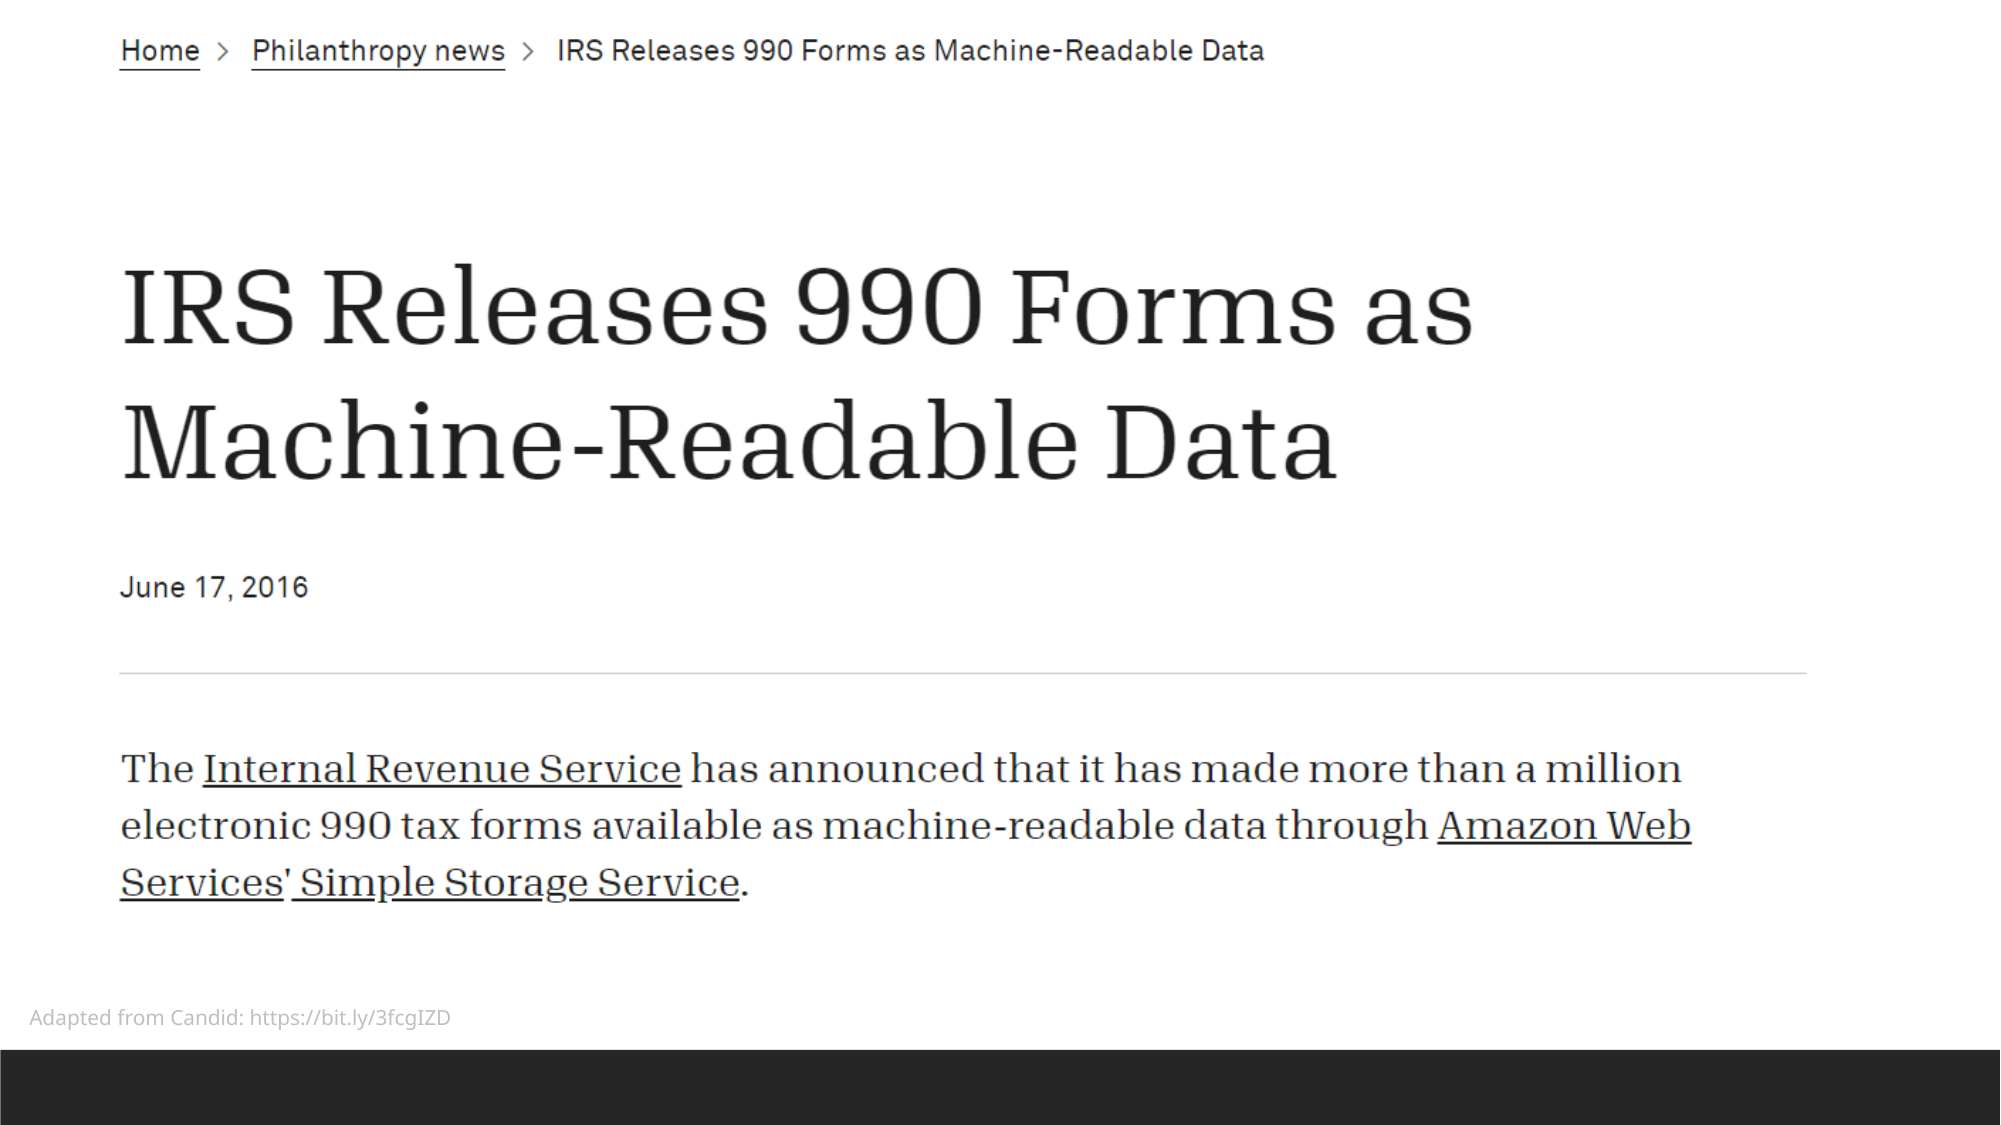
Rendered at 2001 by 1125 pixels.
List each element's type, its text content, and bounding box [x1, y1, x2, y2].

picture [111, 21, 1828, 921]
text_box Adapted from Candid: https://bit.ly/3fcgIZD [14, 996, 467, 1037]
